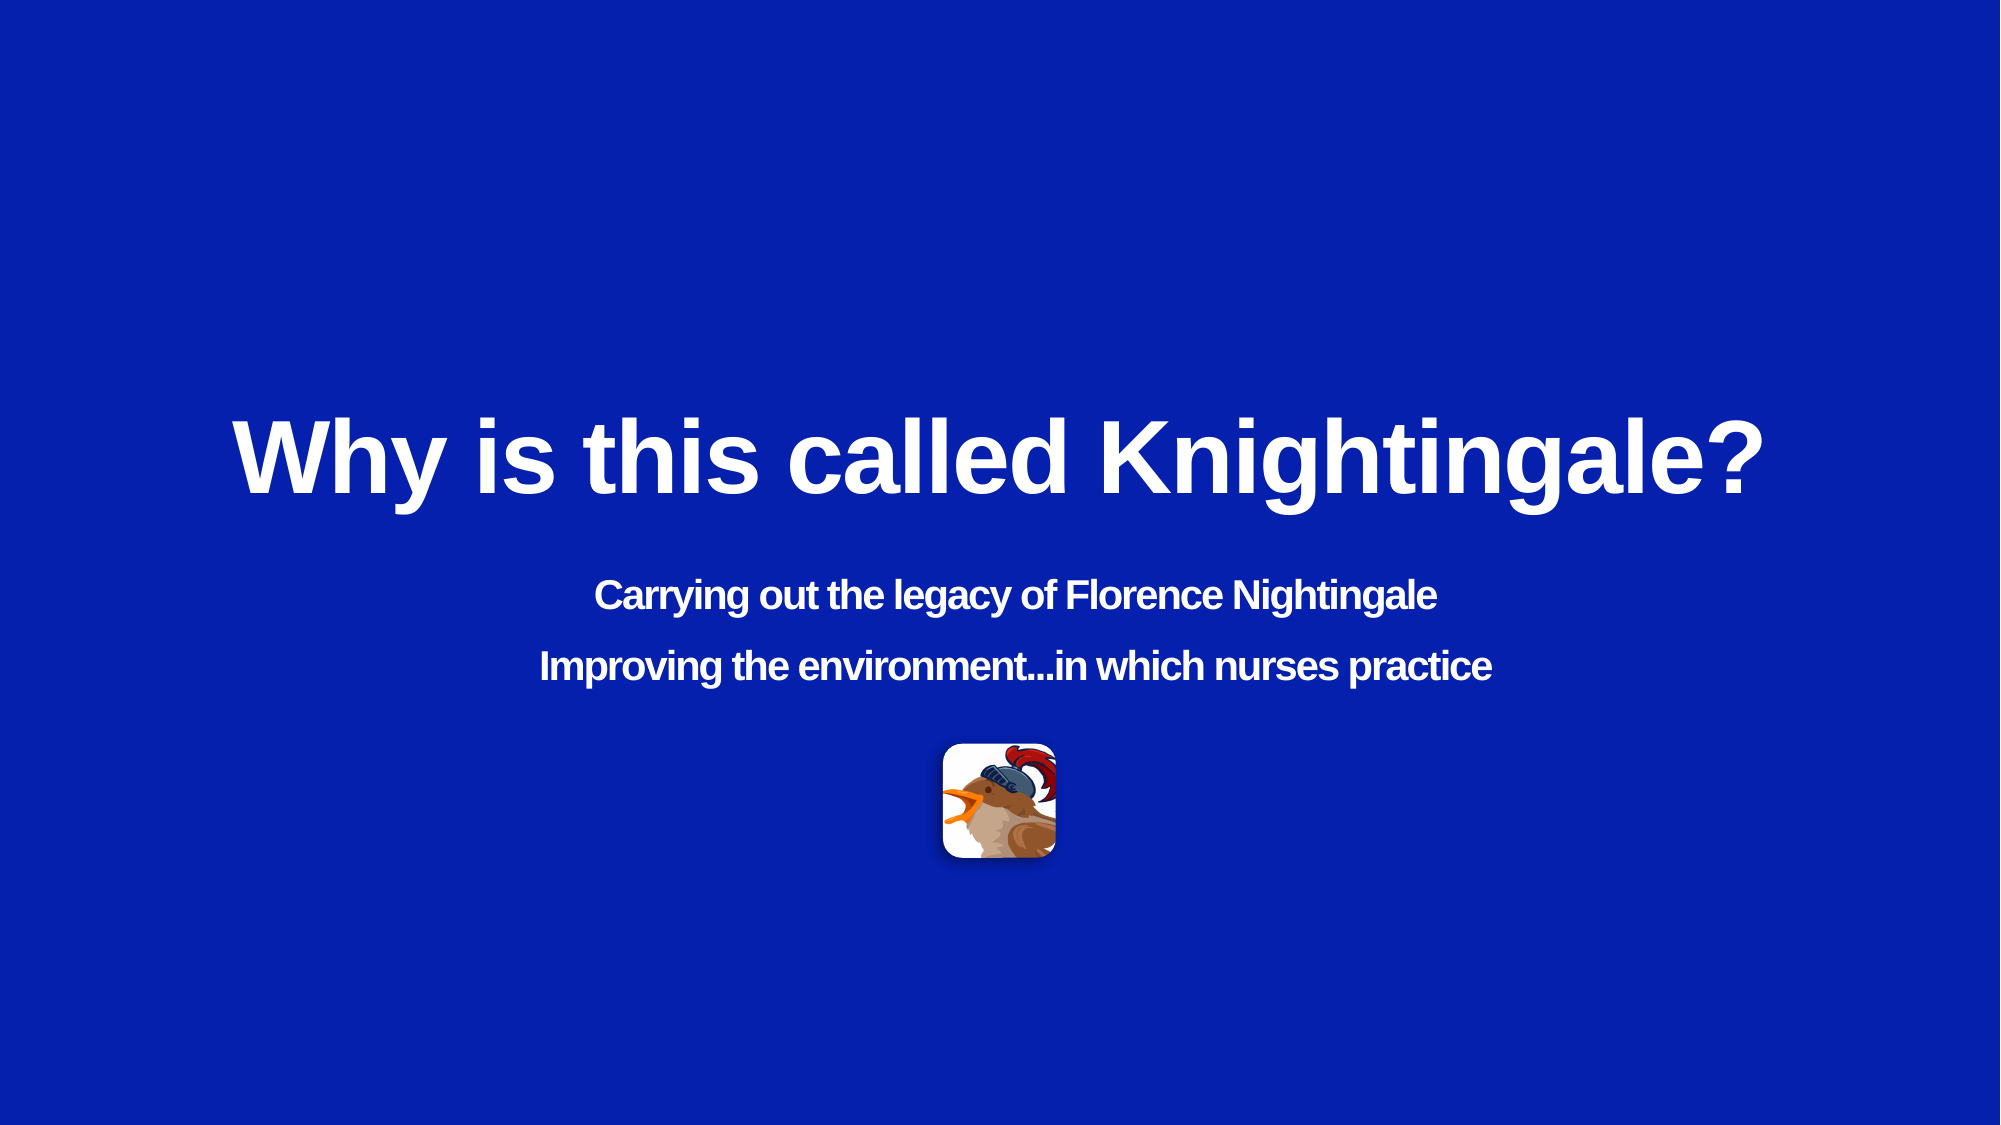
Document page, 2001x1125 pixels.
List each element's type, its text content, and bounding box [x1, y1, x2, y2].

title Why is this called Knightingale? [98, 387, 1902, 516]
picture [942, 743, 1056, 858]
text_box Carrying out the legacy of Florence Nightingale Improving the environment...in which nurses practice [115, 568, 1917, 812]
